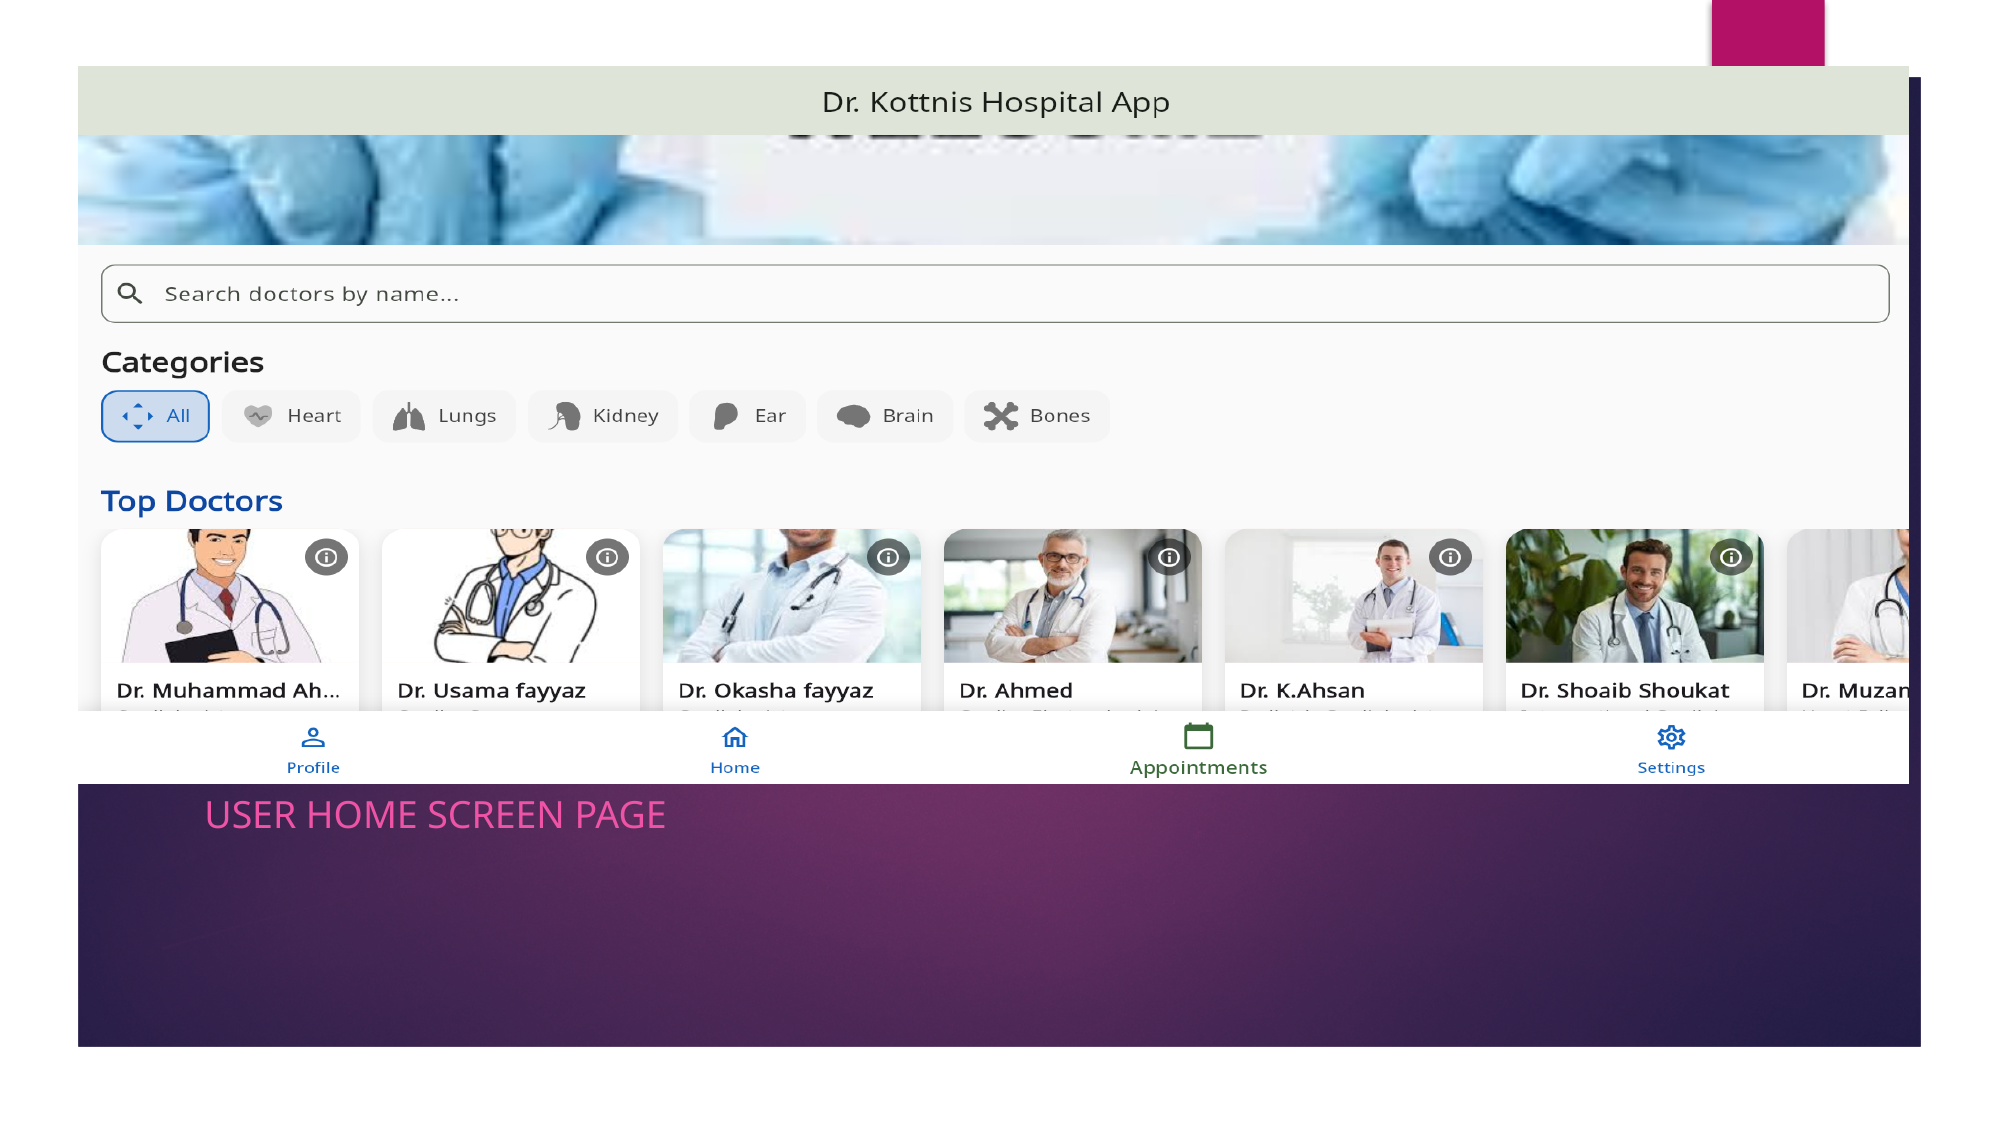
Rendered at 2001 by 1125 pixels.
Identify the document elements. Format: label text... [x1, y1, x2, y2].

picture [77, 66, 1909, 784]
subtitle User Home Screen page [189, 795, 1638, 925]
